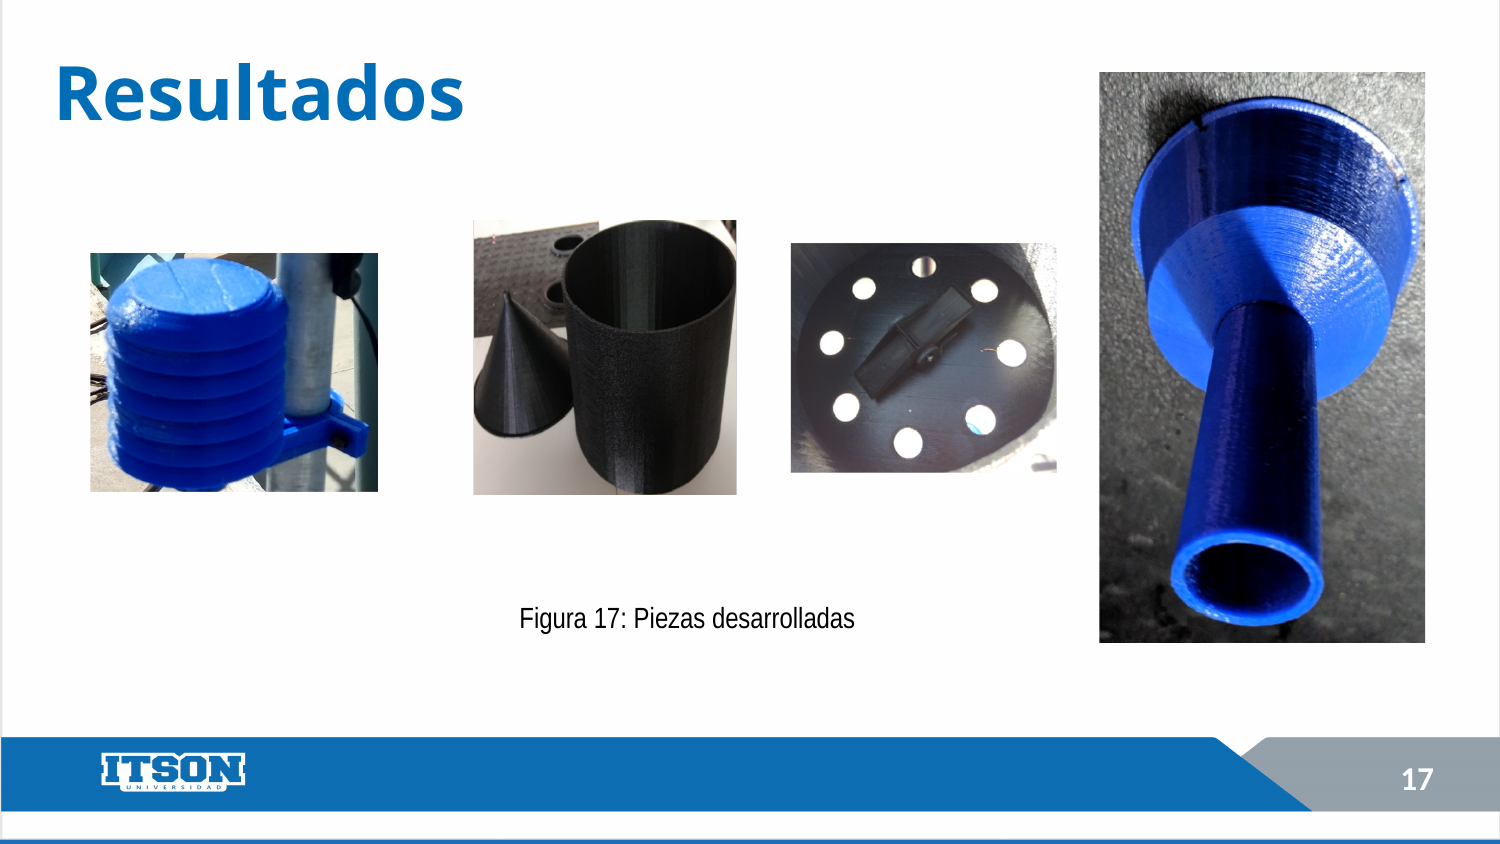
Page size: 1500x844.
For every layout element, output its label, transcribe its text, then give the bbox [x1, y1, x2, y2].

picture [0, 0, 1500, 844]
title Resultados [38, 25, 1449, 167]
slide_number 17 [1111, 754, 1449, 800]
text_box Figura 17: Piezas desarrolladas [470, 591, 905, 642]
